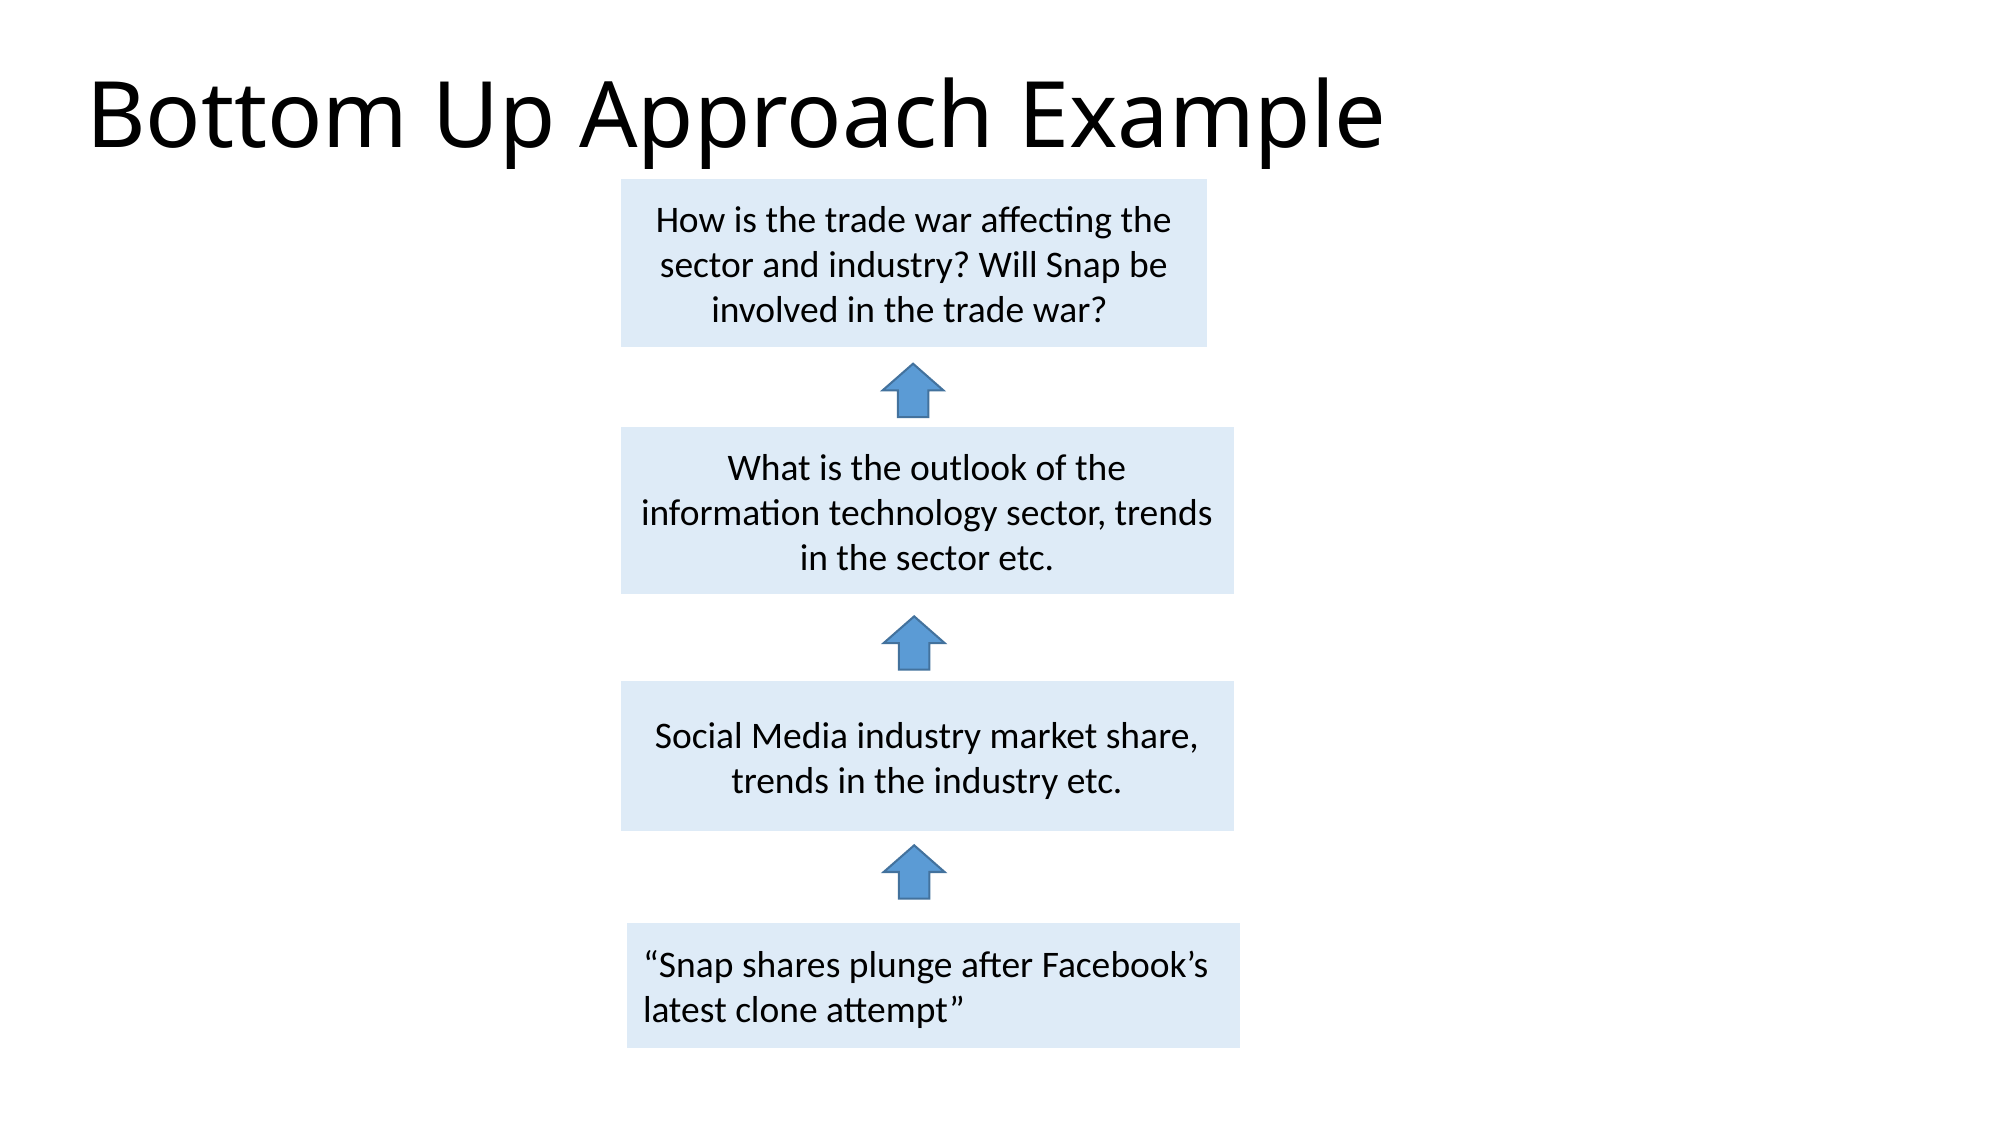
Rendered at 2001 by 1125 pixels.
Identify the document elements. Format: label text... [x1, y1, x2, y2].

text_box [879, 362, 947, 419]
text_box How is the trade war affecting the sector and industry? Will Snap be involved in the trade war? [621, 179, 1207, 347]
title Bottom Up Approach Example [71, 8, 1797, 227]
text_box [880, 614, 948, 671]
text_box [880, 843, 948, 900]
text_box “Snap shares plunge after Facebook’s latest clone attempt” [627, 923, 1240, 1048]
text_box Social Media industry market share, trends in the industry etc. [621, 681, 1234, 831]
text_box What is the outlook of the information technology sector, trends in the sector etc. [621, 427, 1234, 594]
